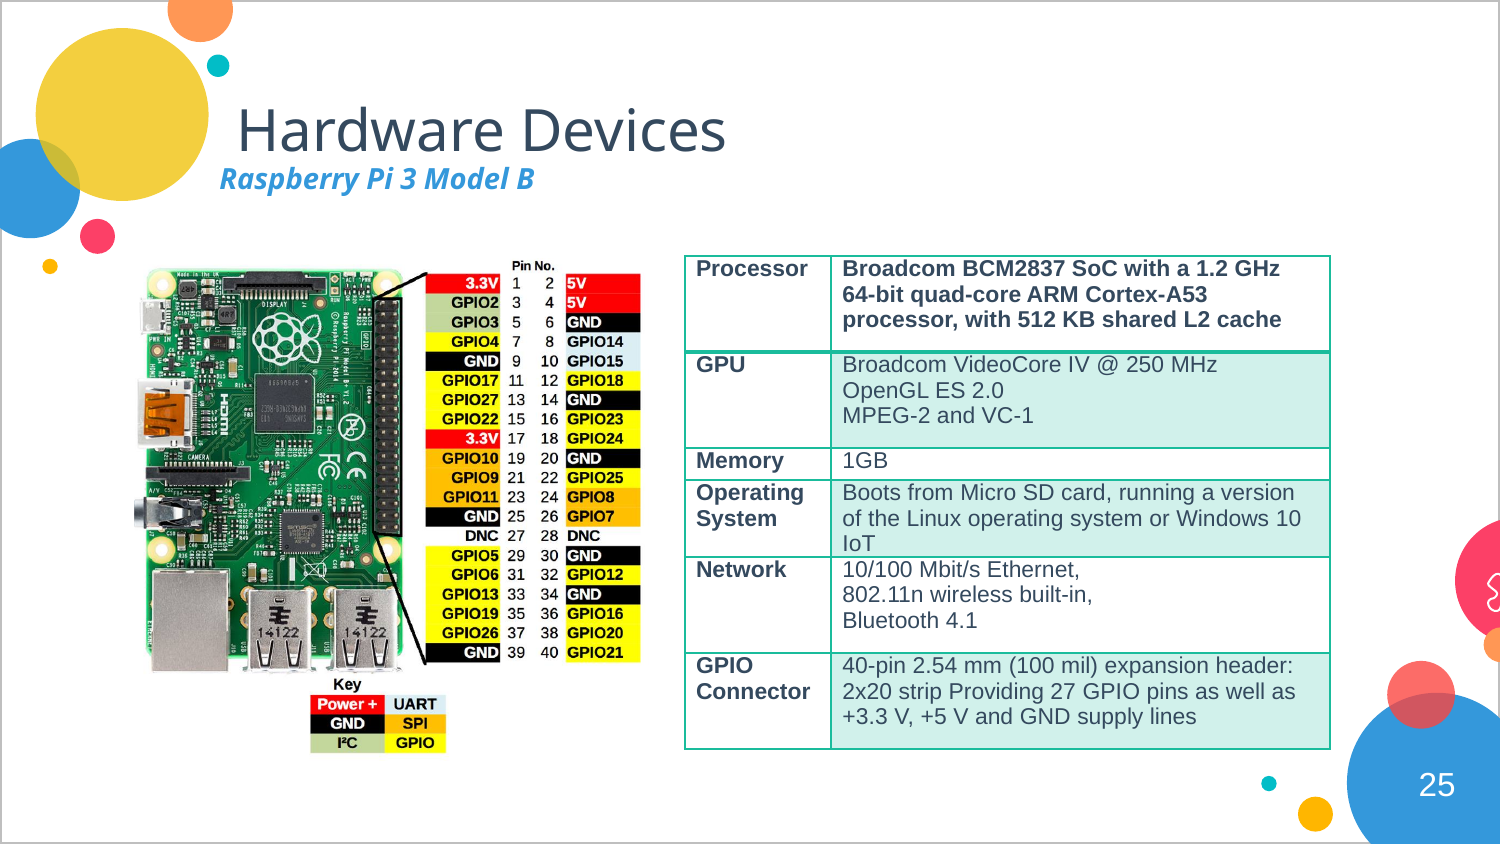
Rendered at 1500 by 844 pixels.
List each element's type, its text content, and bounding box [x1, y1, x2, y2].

table_cell Broadcom VideoCore IV @ 250 MHz OpenGL ES 2.0 MPEG-2 and VC-1 [832, 354, 1329, 447]
table_cell 1GB [832, 449, 1329, 479]
title Hardware Devices [221, 77, 1331, 179]
slide_number 25 [1346, 692, 1500, 844]
table_cell GPIO Connector [686, 654, 830, 748]
picture [133, 257, 649, 762]
table_header Broadcom BCM2837 SoC with a 1.2 GHz 64-bit quad-core ARM Cortex-A53 processor, with 512 KB shared L2 cache [832, 257, 1329, 350]
table_cell 40-pin 2.54 mm (100 mil) expansion header: 2x20 strip Providing 27 GPIO pins as well as +3.3 V, +5 V and GND supply lines [832, 654, 1329, 748]
text_box Raspberry Pi 3 Model B [204, 153, 550, 204]
table_cell Network [686, 558, 830, 652]
table_cell Boots from Micro SD card, running a version of the Linux operating system or Windows 10 IoT [832, 481, 1329, 556]
table_cell Memory [686, 449, 830, 479]
table_header Processor [686, 257, 830, 350]
table_cell 10/100 Mbit/s Ethernet, 802.11n wireless built-in, Bluetooth 4.1 [832, 558, 1329, 652]
table_cell Operating System [686, 481, 830, 556]
table_cell GPU [686, 354, 830, 447]
